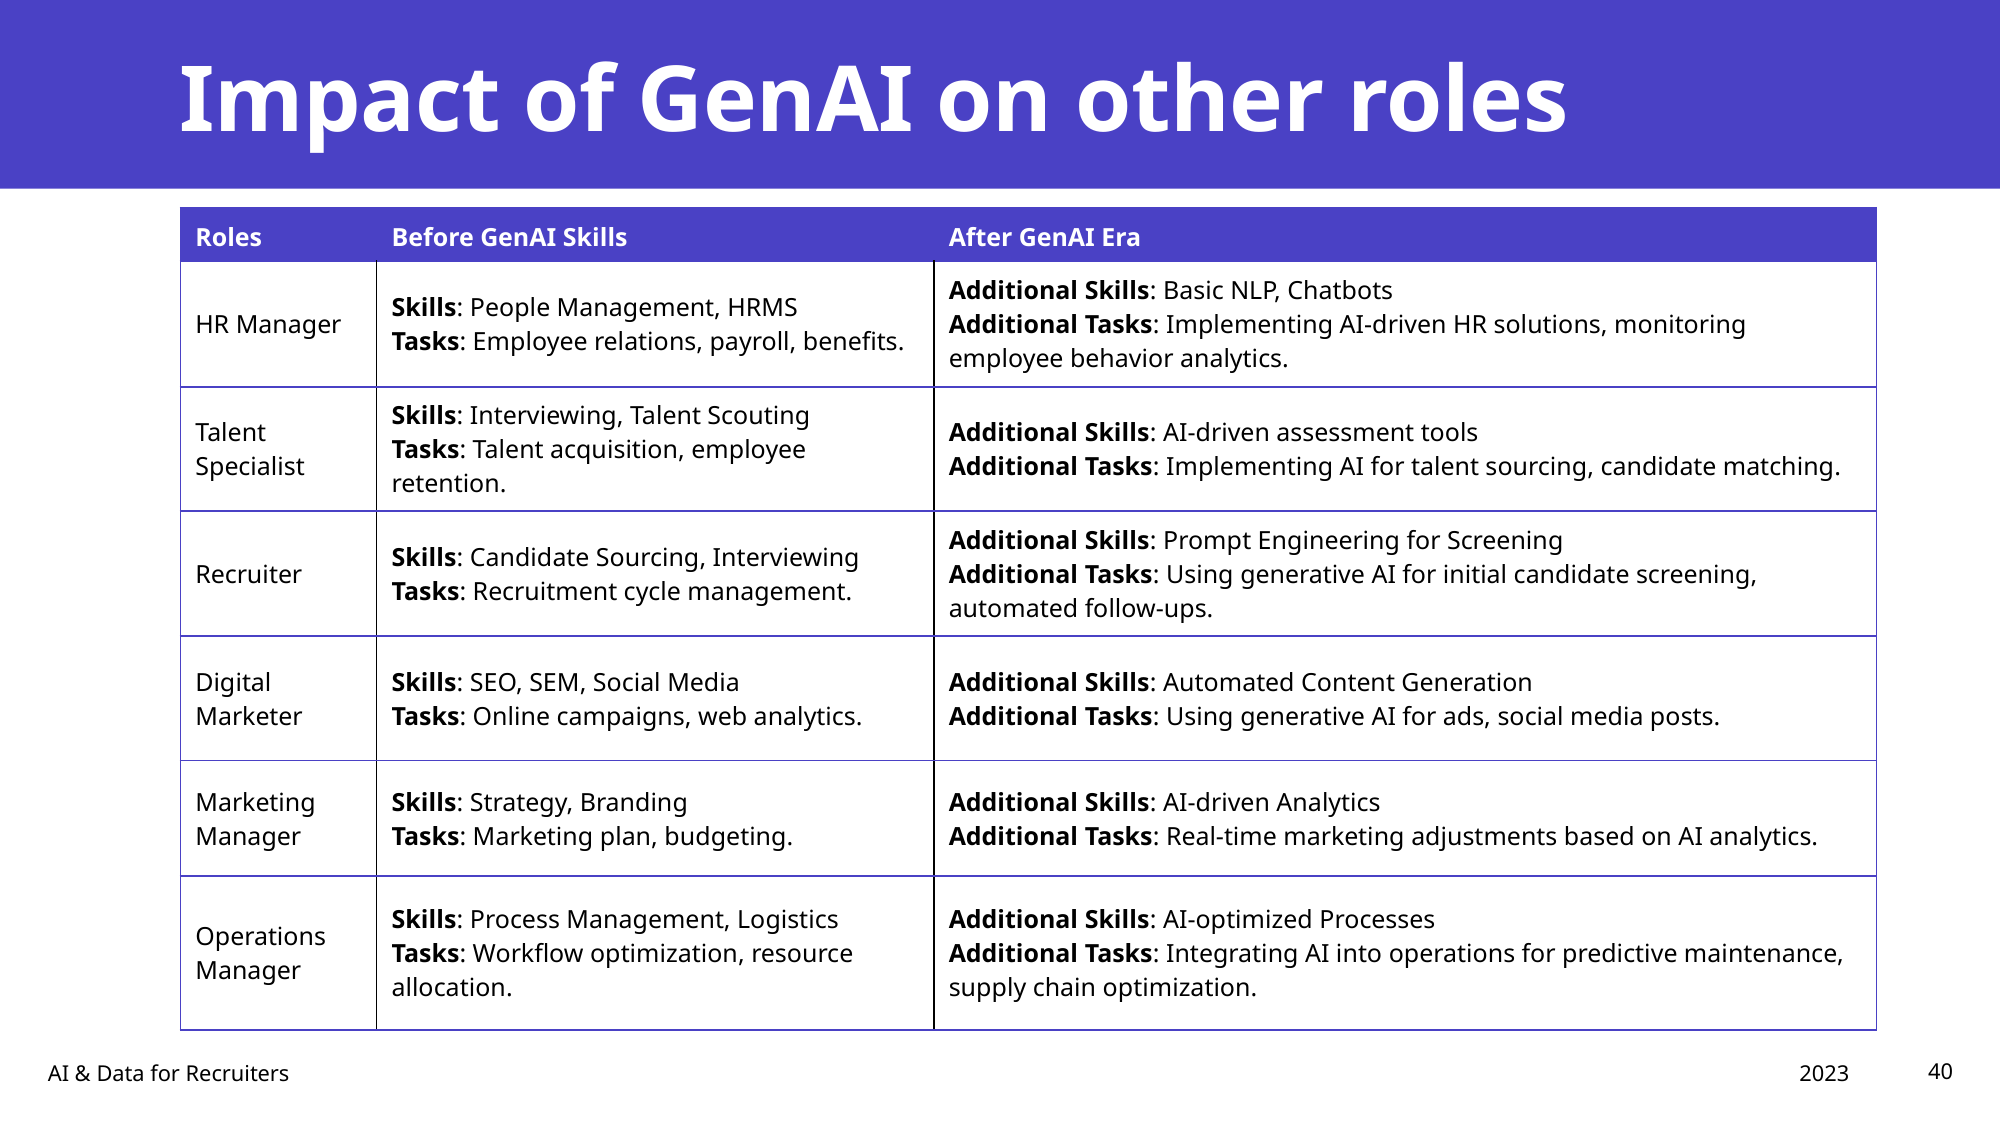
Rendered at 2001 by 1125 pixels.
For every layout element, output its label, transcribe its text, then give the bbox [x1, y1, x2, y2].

table_header Roles [181, 209, 377, 260]
table_cell Additional Skills: AI-driven assessment tools Additional Tasks: Implementing AI for talent sourcing, candidate matching. [935, 388, 1876, 510]
table_cell Skills: Process Management, Logistics Tasks: Workflow optimization, resource allocation. [377, 877, 933, 1029]
slide_number 40 [1864, 1042, 1968, 1103]
table_cell Additional Skills: Automated Content Generation Additional Tasks: Using generative AI for ads, social media posts. [935, 637, 1876, 760]
table_cell Skills: SEO, SEM, Social Media Tasks: Online campaigns, web analytics. [377, 637, 933, 760]
table_cell Recruiter [181, 512, 376, 635]
table_cell Skills: Interviewing, Talent Scouting Tasks: Talent acquisition, employee retention. [377, 388, 933, 510]
table_cell HR Manager [181, 262, 376, 386]
table_header After GenAI Era [934, 209, 1876, 260]
table_cell Additional Skills: AI-driven Analytics Additional Tasks: Real-time marketing adjustments based on AI analytics. [935, 761, 1876, 875]
table_cell Additional Skills: Basic NLP, Chatbots Additional Tasks: Implementing AI-driven HR solutions, monitoring employee behavior analytics. [935, 262, 1876, 386]
title Impact of GenAI on other roles [164, 31, 1710, 159]
table_cell Talent Specialist [181, 388, 376, 510]
table_cell Additional Skills: Prompt Engineering for Screening Additional Tasks: Using generative AI for initial candidate screening, automated follow-ups. [935, 512, 1876, 635]
footer AI & Data for Recruiters [33, 1042, 827, 1103]
table_cell Skills: Strategy, Branding Tasks: Marketing plan, budgeting. [377, 761, 933, 875]
table_cell Skills: Candidate Sourcing, Interviewing Tasks: Recruitment cycle management. [377, 512, 933, 635]
table_cell Operations Manager [181, 877, 376, 1029]
table_cell Marketing Manager [181, 761, 376, 875]
table_header Before GenAI Skills [377, 209, 934, 260]
table_cell Skills: People Management, HRMS Tasks: Employee relations, payroll, benefits. [377, 262, 933, 386]
slide_number 2023 [1150, 1042, 1864, 1103]
table_cell Digital Marketer [181, 637, 376, 760]
table_cell Additional Skills: AI-optimized Processes Additional Tasks: Integrating AI into operations for predictive maintenance, supply chain optimization. [935, 877, 1876, 1029]
